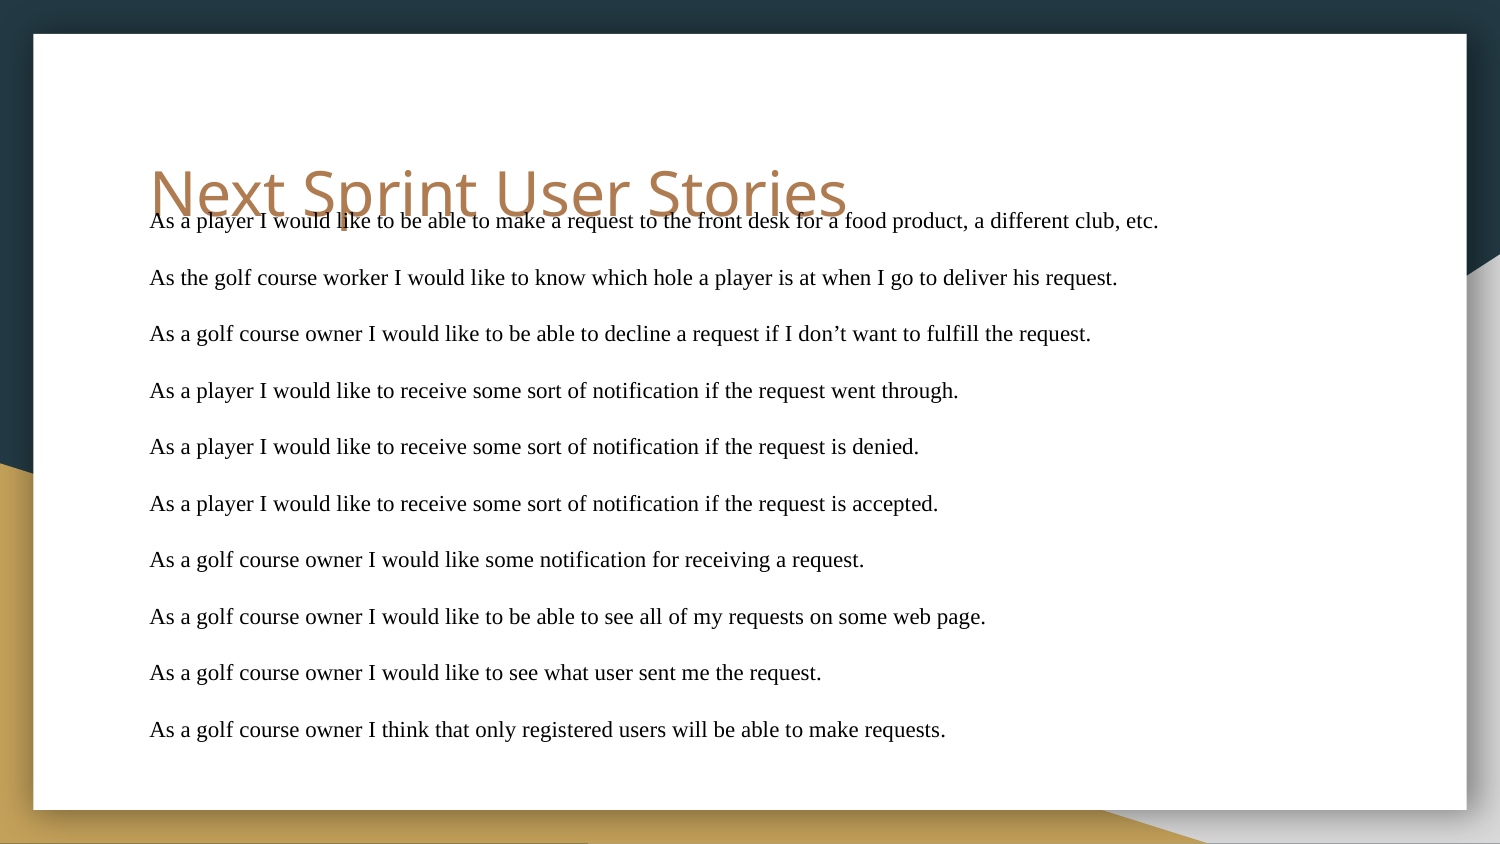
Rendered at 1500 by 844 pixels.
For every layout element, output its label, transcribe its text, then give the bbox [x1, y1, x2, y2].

list As a player I would like to be able to make a request to the front desk for a food product, a different club, etc. As the golf course worker I would like to know which hole a player is at when I go to deliver his request. As a golf course owner I would like to be able to decline a request if I don’t want to fulfill the request. As a player I would like to receive some sort of notification if the request went through. As a player I would like to receive some sort of notification if the request is denied. As a player I would like to receive some sort of notification if the request is accepted. As a golf course owner I would like some notification for receiving a request. As a golf course owner I would like to be able to see all of my requests on some web page. As a golf course owner I would like to see what user sent me the request. As a golf course owner I think that only registered users will be able to make requests. [134, 126, 1366, 803]
